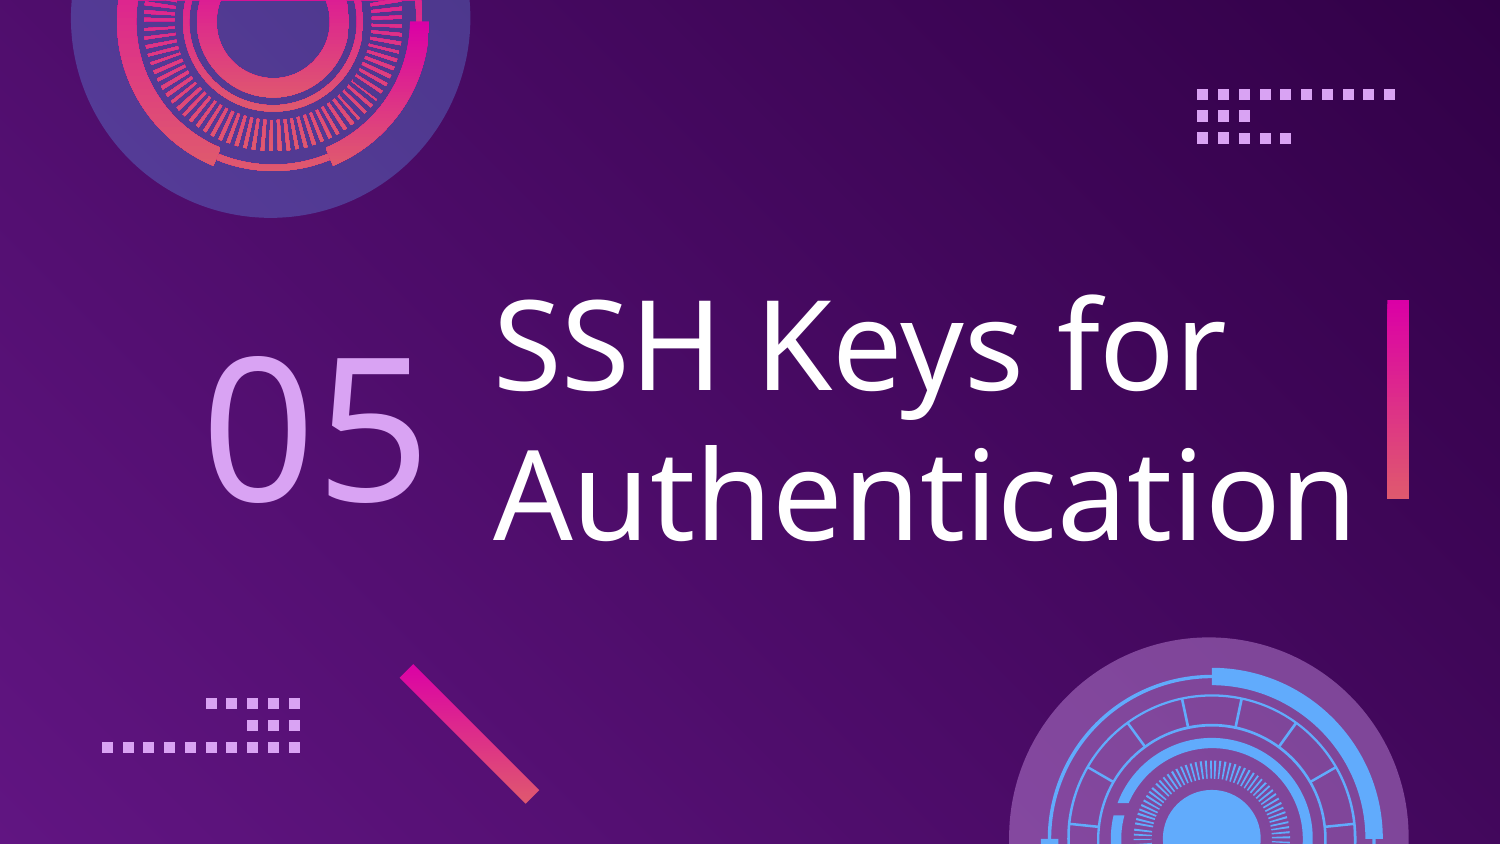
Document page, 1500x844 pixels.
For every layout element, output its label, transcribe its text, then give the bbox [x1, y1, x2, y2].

title 05 [135, 334, 498, 510]
text_box [399, 664, 540, 804]
text_box [1387, 299, 1409, 500]
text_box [1197, 88, 1396, 144]
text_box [101, 697, 300, 754]
title SSH Keys for Authentication [498, 346, 1374, 485]
